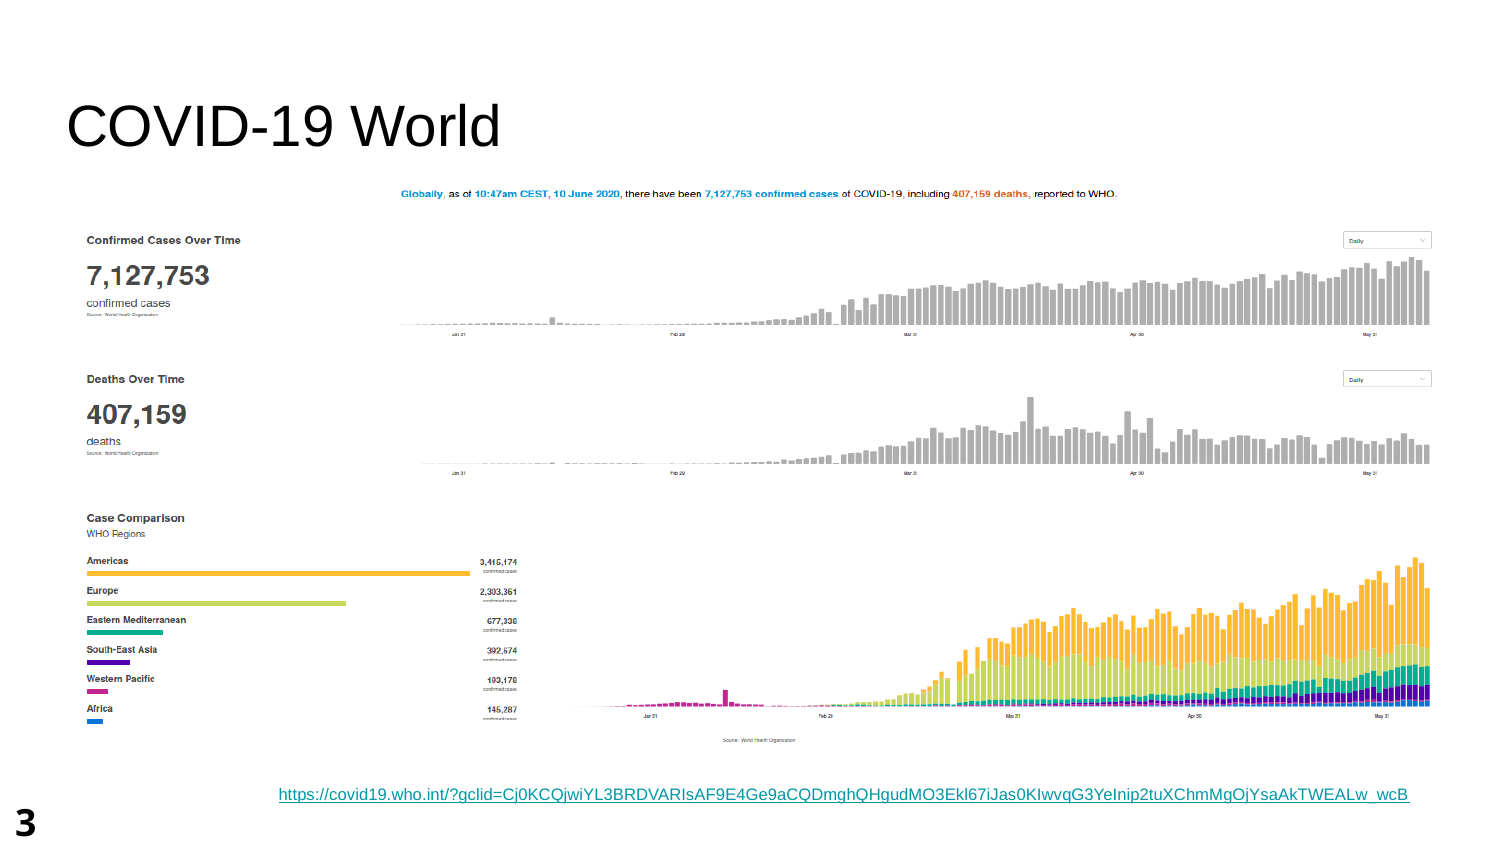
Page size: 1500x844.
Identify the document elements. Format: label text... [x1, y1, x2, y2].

text_box https://covid19.who.int/?gclid=Cj0KCQjwiYL3BRDVARIsAF9E4Ge9aCQDmghQHgudMO3Ekl67iJas0KIwvqG3YeInip2tuXChmMgOjYsaAkTWEALw_wcB [263, 769, 1440, 804]
picture [69, 176, 1450, 752]
text_box 3 [0, 784, 41, 830]
title COVID-19 World [51, 72, 1449, 167]
